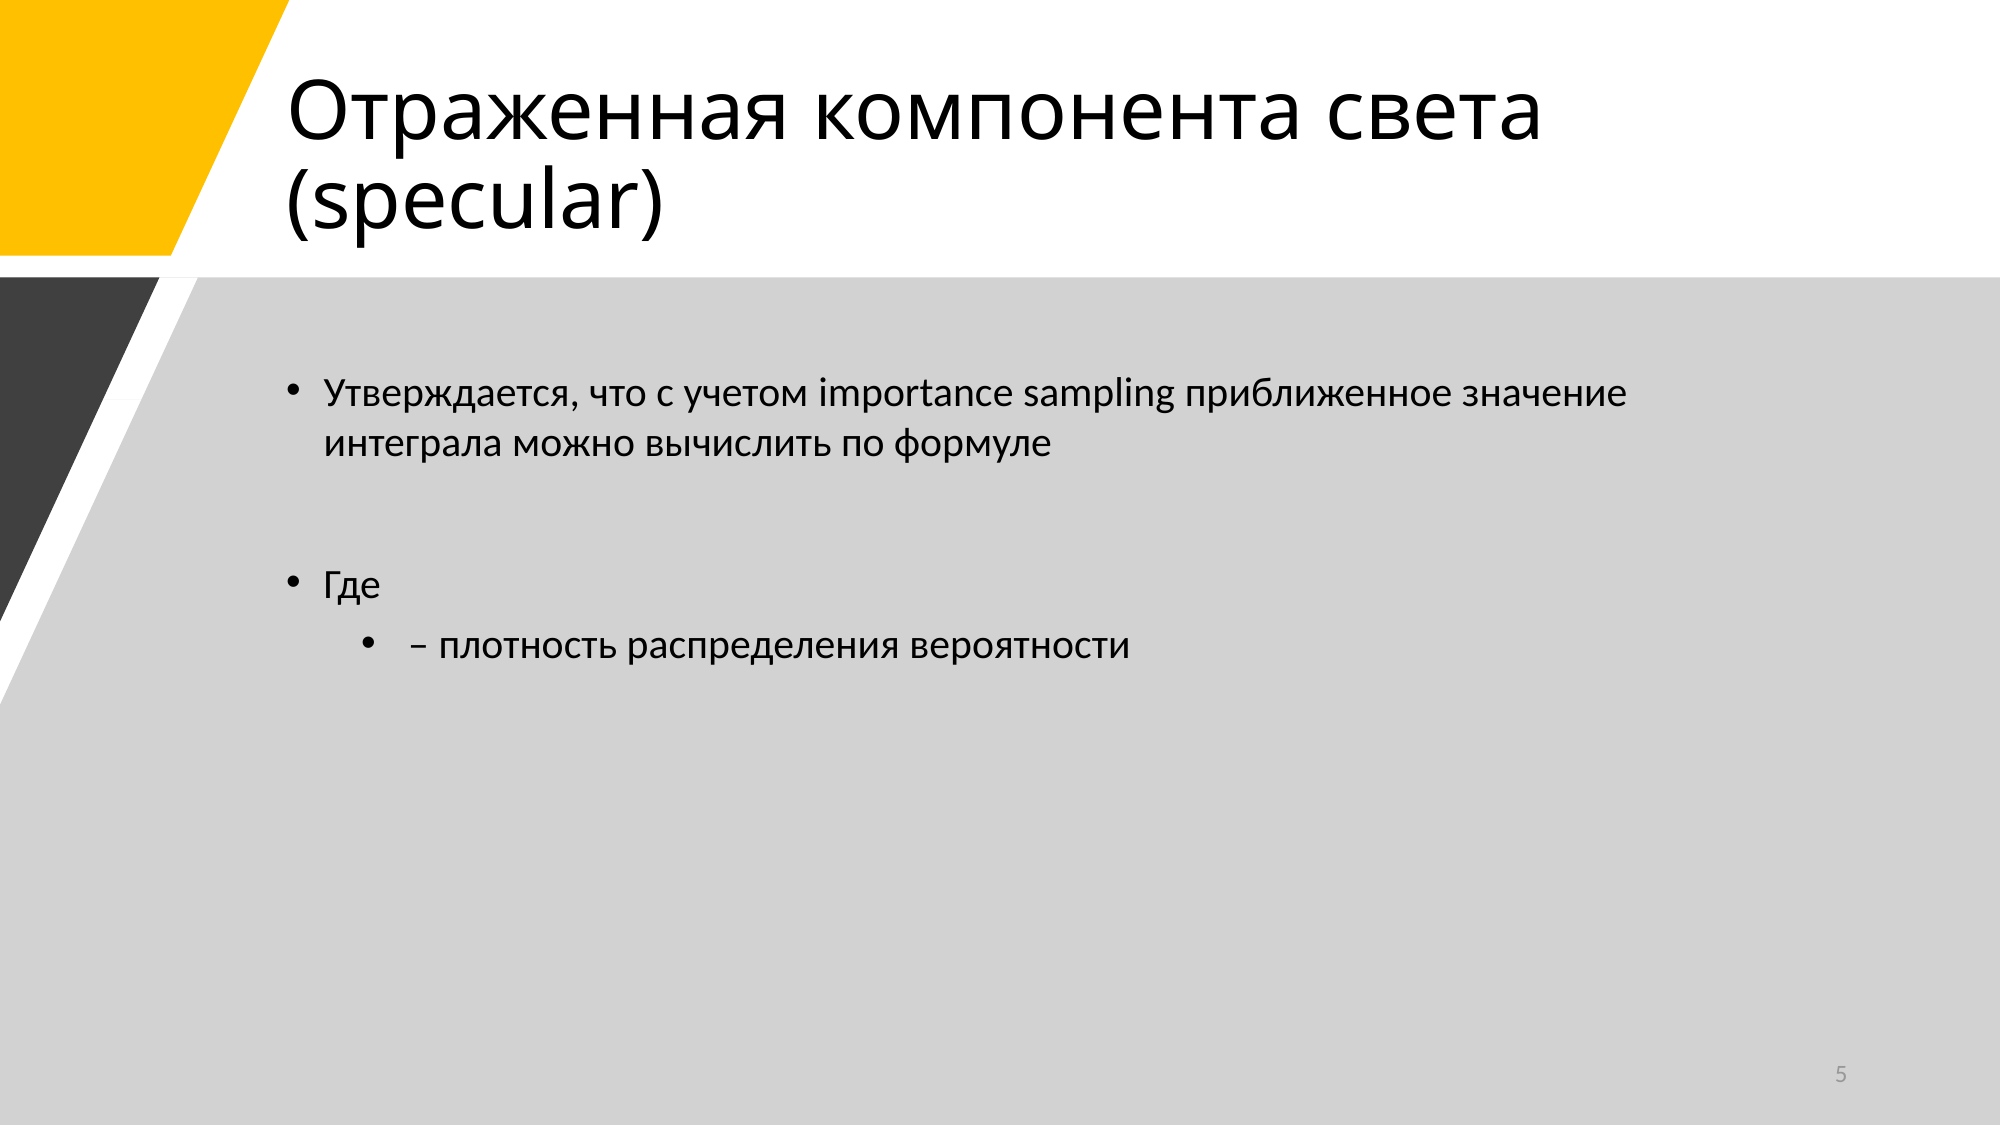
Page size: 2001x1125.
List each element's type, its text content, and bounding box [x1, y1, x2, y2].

slide_number 5 [1412, 1042, 1863, 1103]
text_box [0, 276, 2000, 1125]
text_box [0, 0, 291, 257]
title Отраженная компонента света (specular) [271, 60, 1808, 255]
text_box [0, 276, 162, 622]
